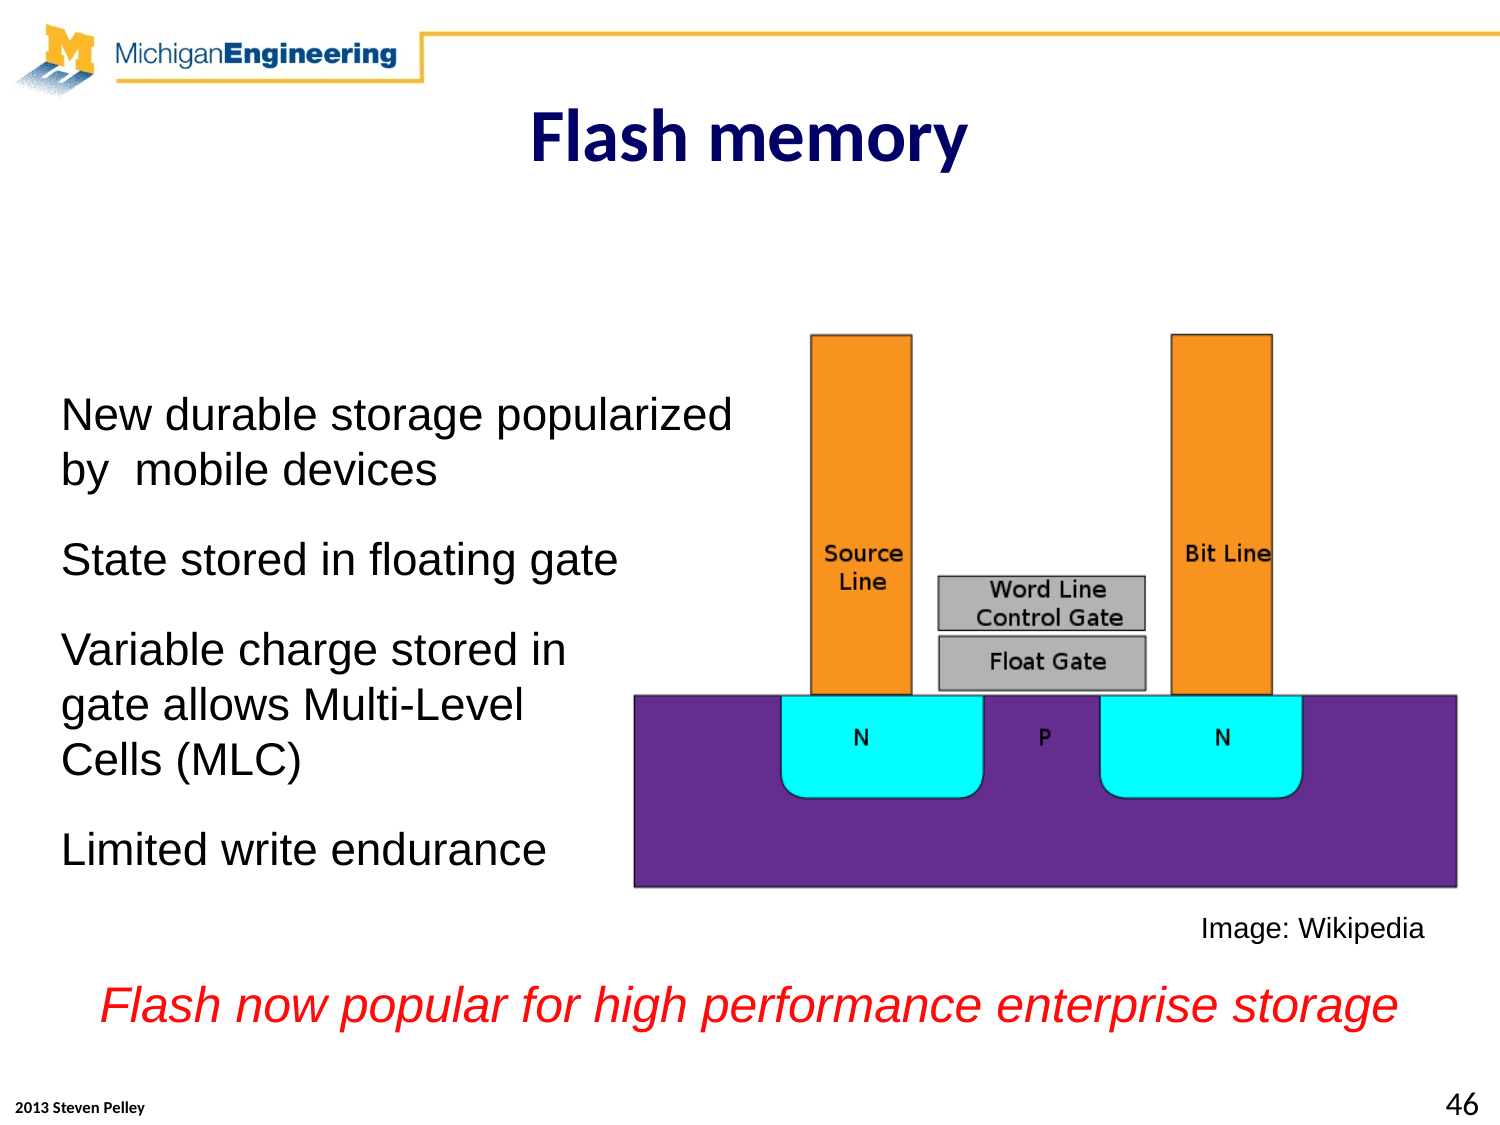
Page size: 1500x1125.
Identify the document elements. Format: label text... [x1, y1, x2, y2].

picture [531, 222, 1500, 994]
text_box New durable storage popularized by mobile devices State stored in floating gate Variable charge stored in gate allows Multi-Level Cells (MLC) Limited write endurance [46, 377, 526, 882]
picture [12, 24, 1500, 97]
slide_number 46 [1425, 1074, 1500, 1125]
text_box Flash now popular for high performance enterprise storage [84, 965, 1416, 1040]
title Flash memory [74, 74, 1426, 188]
